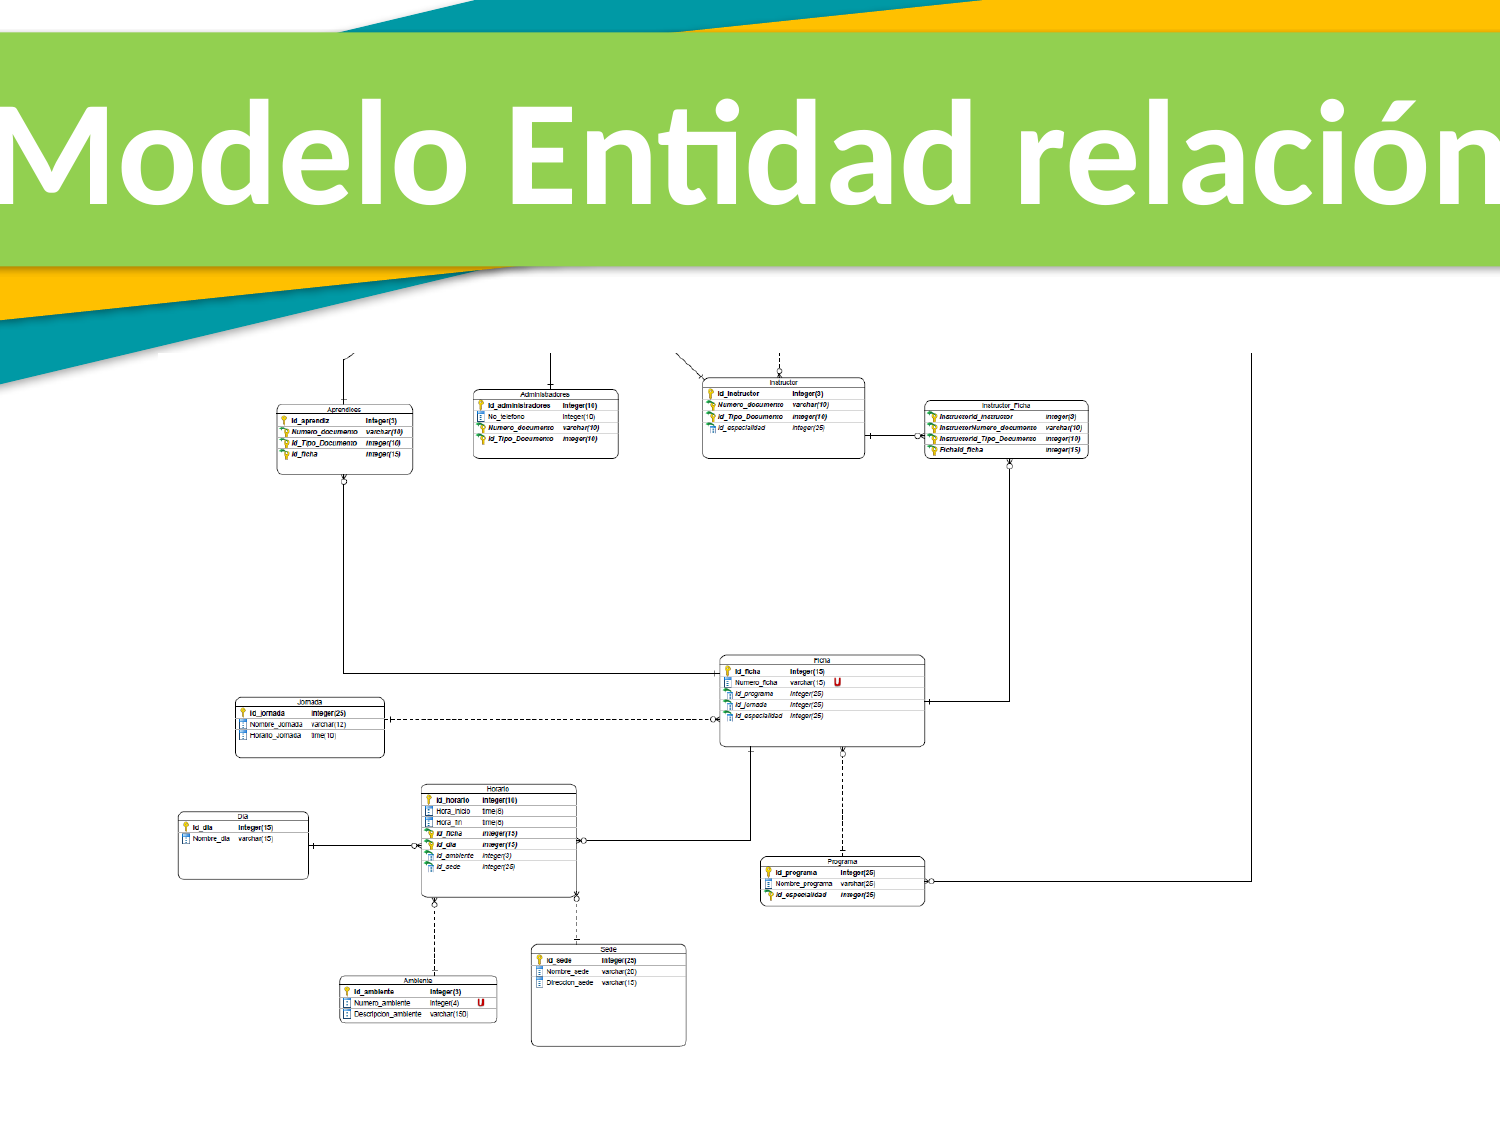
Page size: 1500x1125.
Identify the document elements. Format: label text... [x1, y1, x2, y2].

picture [158, 353, 1276, 1057]
text_box Modelo Entidad relación [0, 57, 1500, 232]
